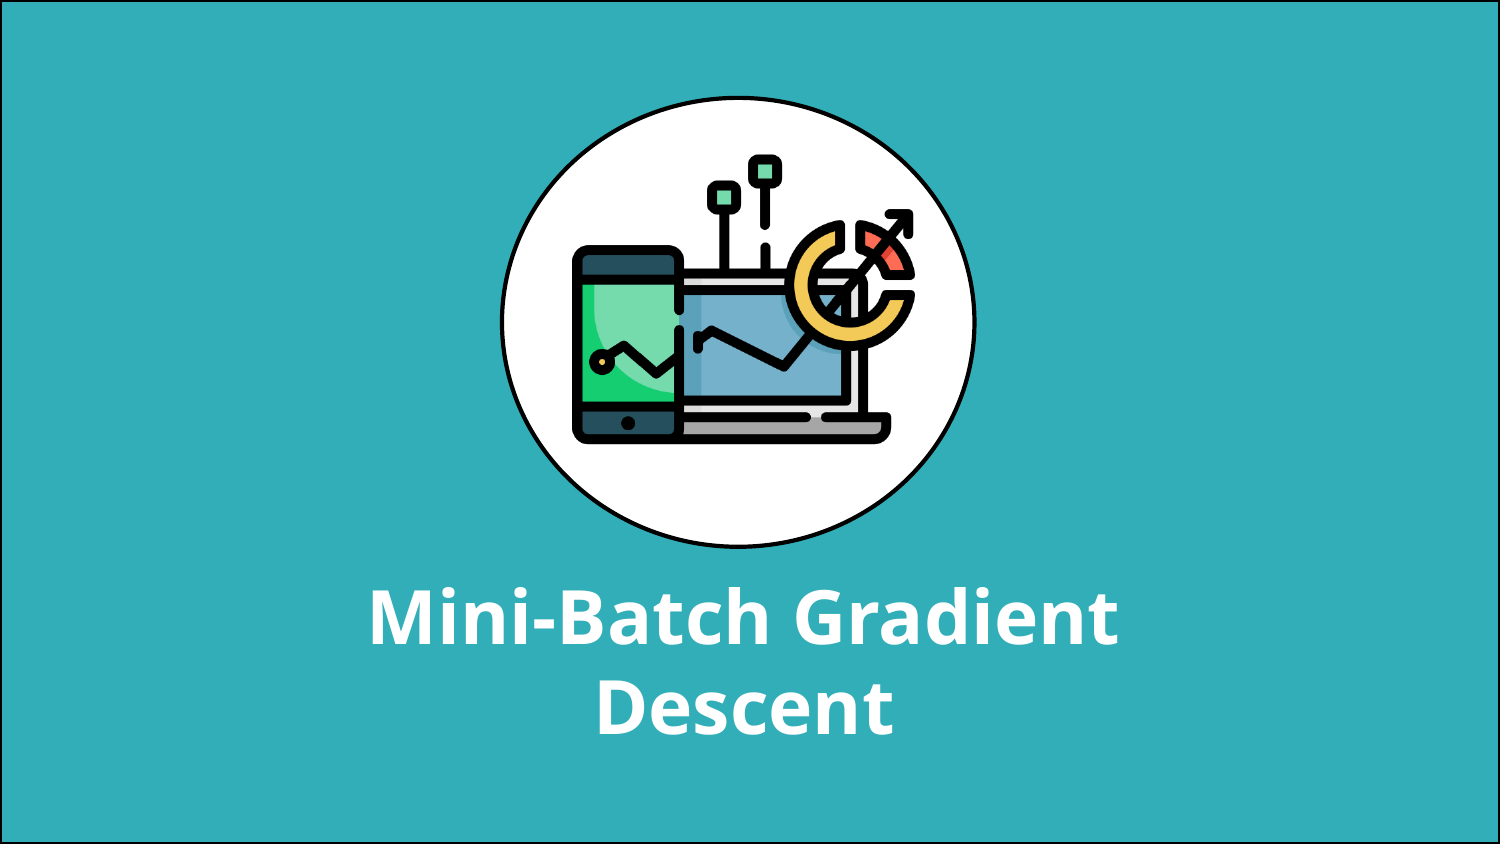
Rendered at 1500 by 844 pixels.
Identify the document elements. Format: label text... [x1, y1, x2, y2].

picture [572, 128, 915, 471]
text_box Mini-Batch Gradient Descent [218, 612, 1270, 707]
text_box [919, 174, 977, 470]
text_box [617, 95, 859, 127]
text_box [0, 0, 1500, 844]
text_box [499, 164, 912, 549]
